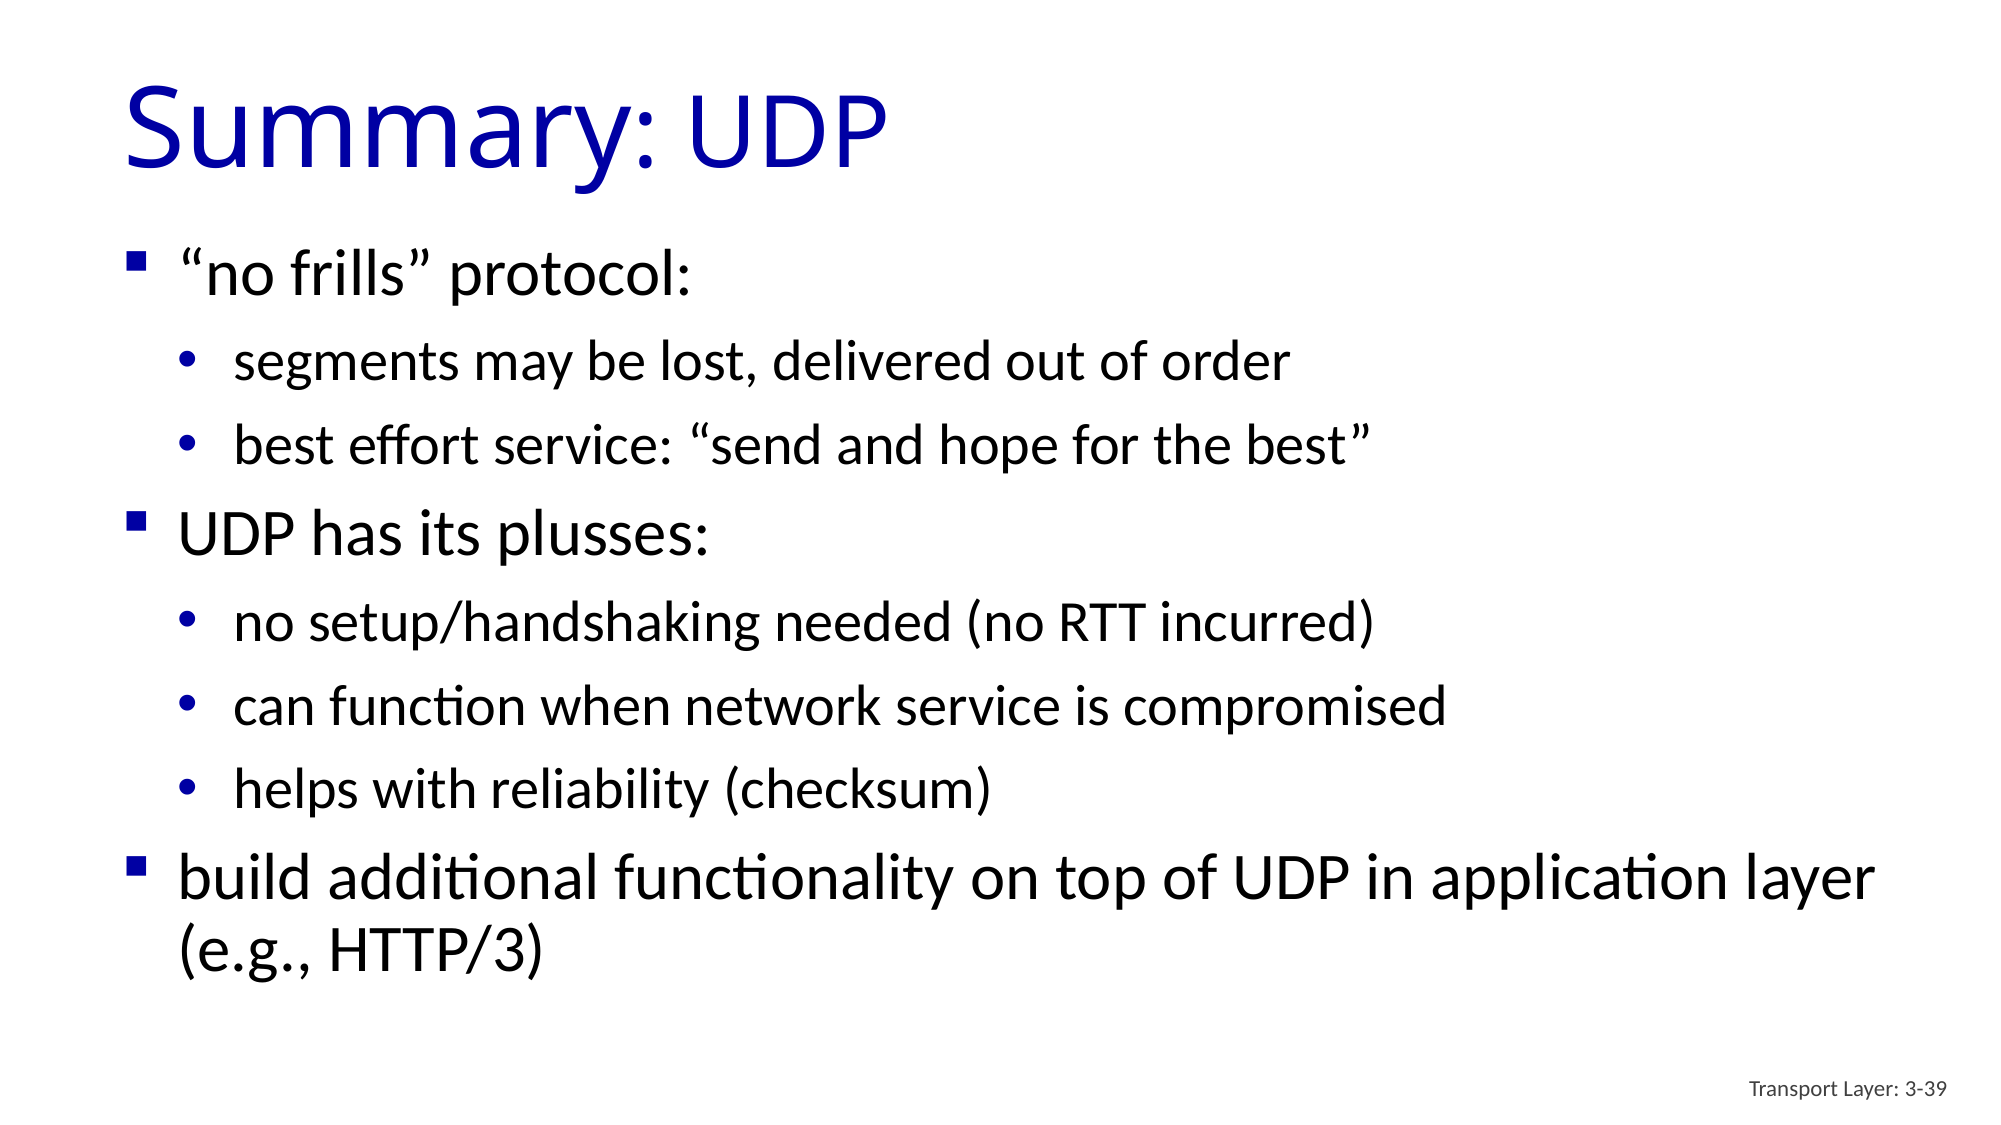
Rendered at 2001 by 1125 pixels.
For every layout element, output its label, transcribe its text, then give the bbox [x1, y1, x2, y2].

text_box “no frills” protocol: segments may be lost, delivered out of order best effort service: “send and hope for the best” UDP has its plusses: no setup/handshaking needed (no RTT incurred) can function when network service is compromised helps with reliability (checksum) build additional functionality on top of UDP in application layer (e.g., HTTP/3) [86, 230, 1952, 1091]
slide_number Transport Layer: 3-39 [1512, 1056, 1963, 1117]
title Summary: UDP [108, 32, 1930, 230]
